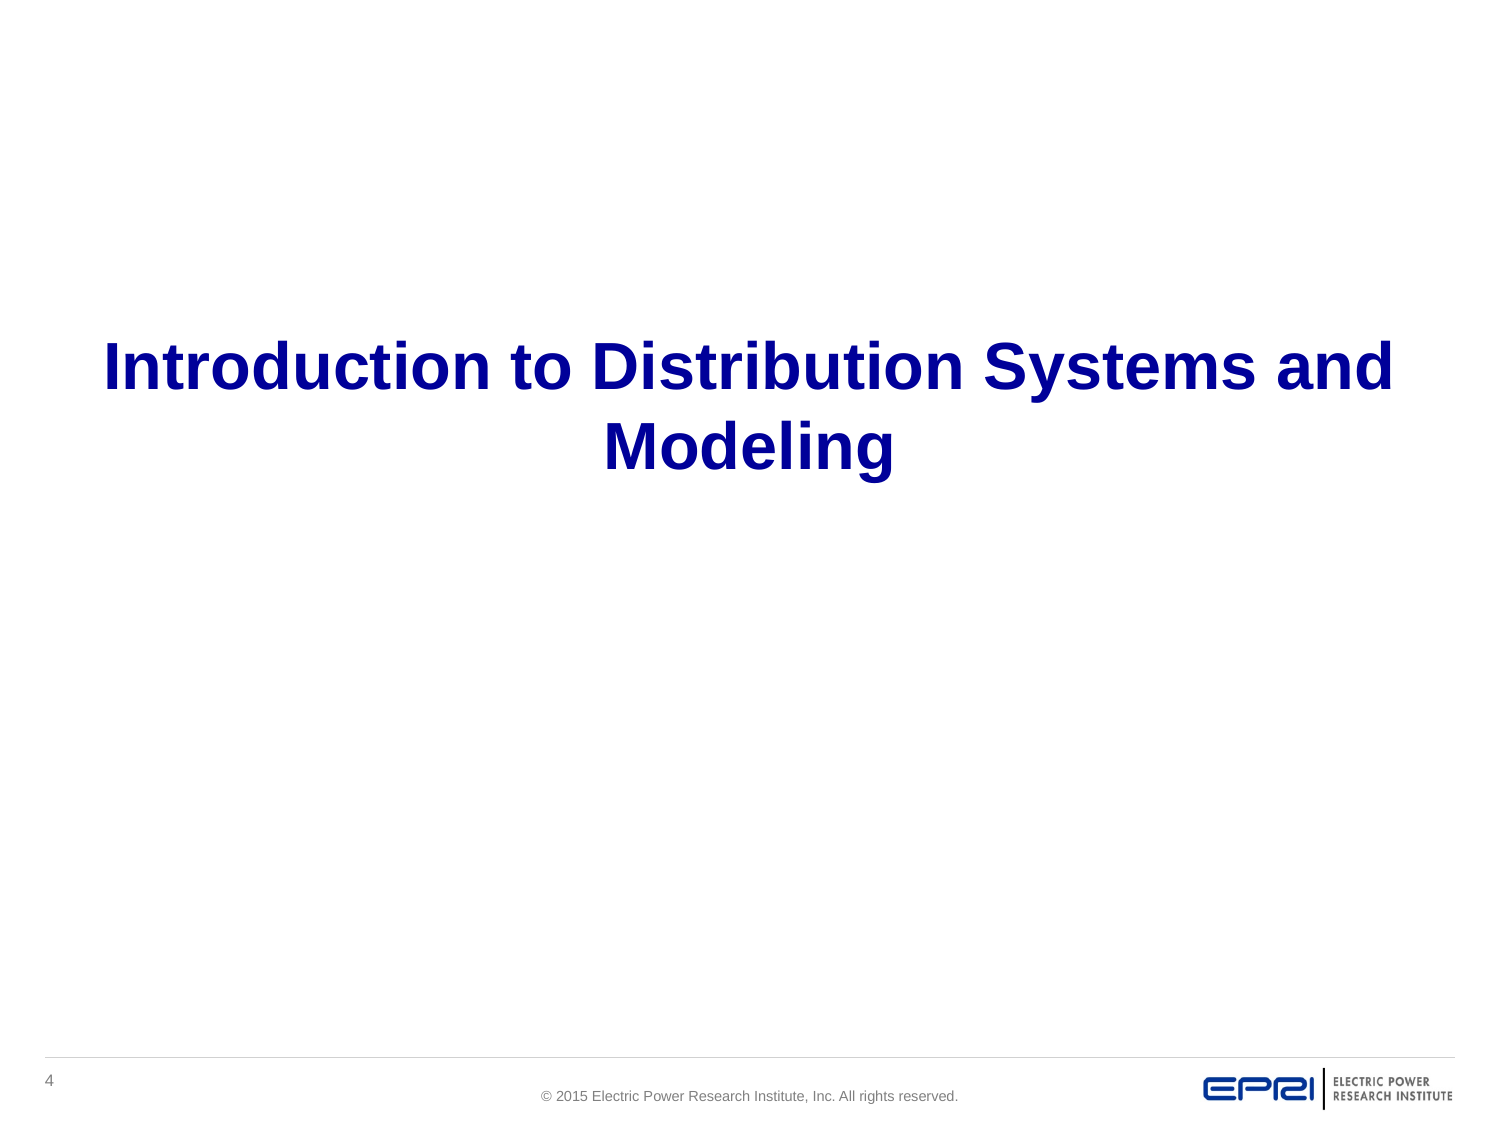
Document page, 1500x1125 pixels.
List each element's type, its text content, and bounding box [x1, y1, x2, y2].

title Introduction to Distribution Systems and Modeling [59, 314, 1441, 541]
picture [1200, 1064, 1455, 1113]
